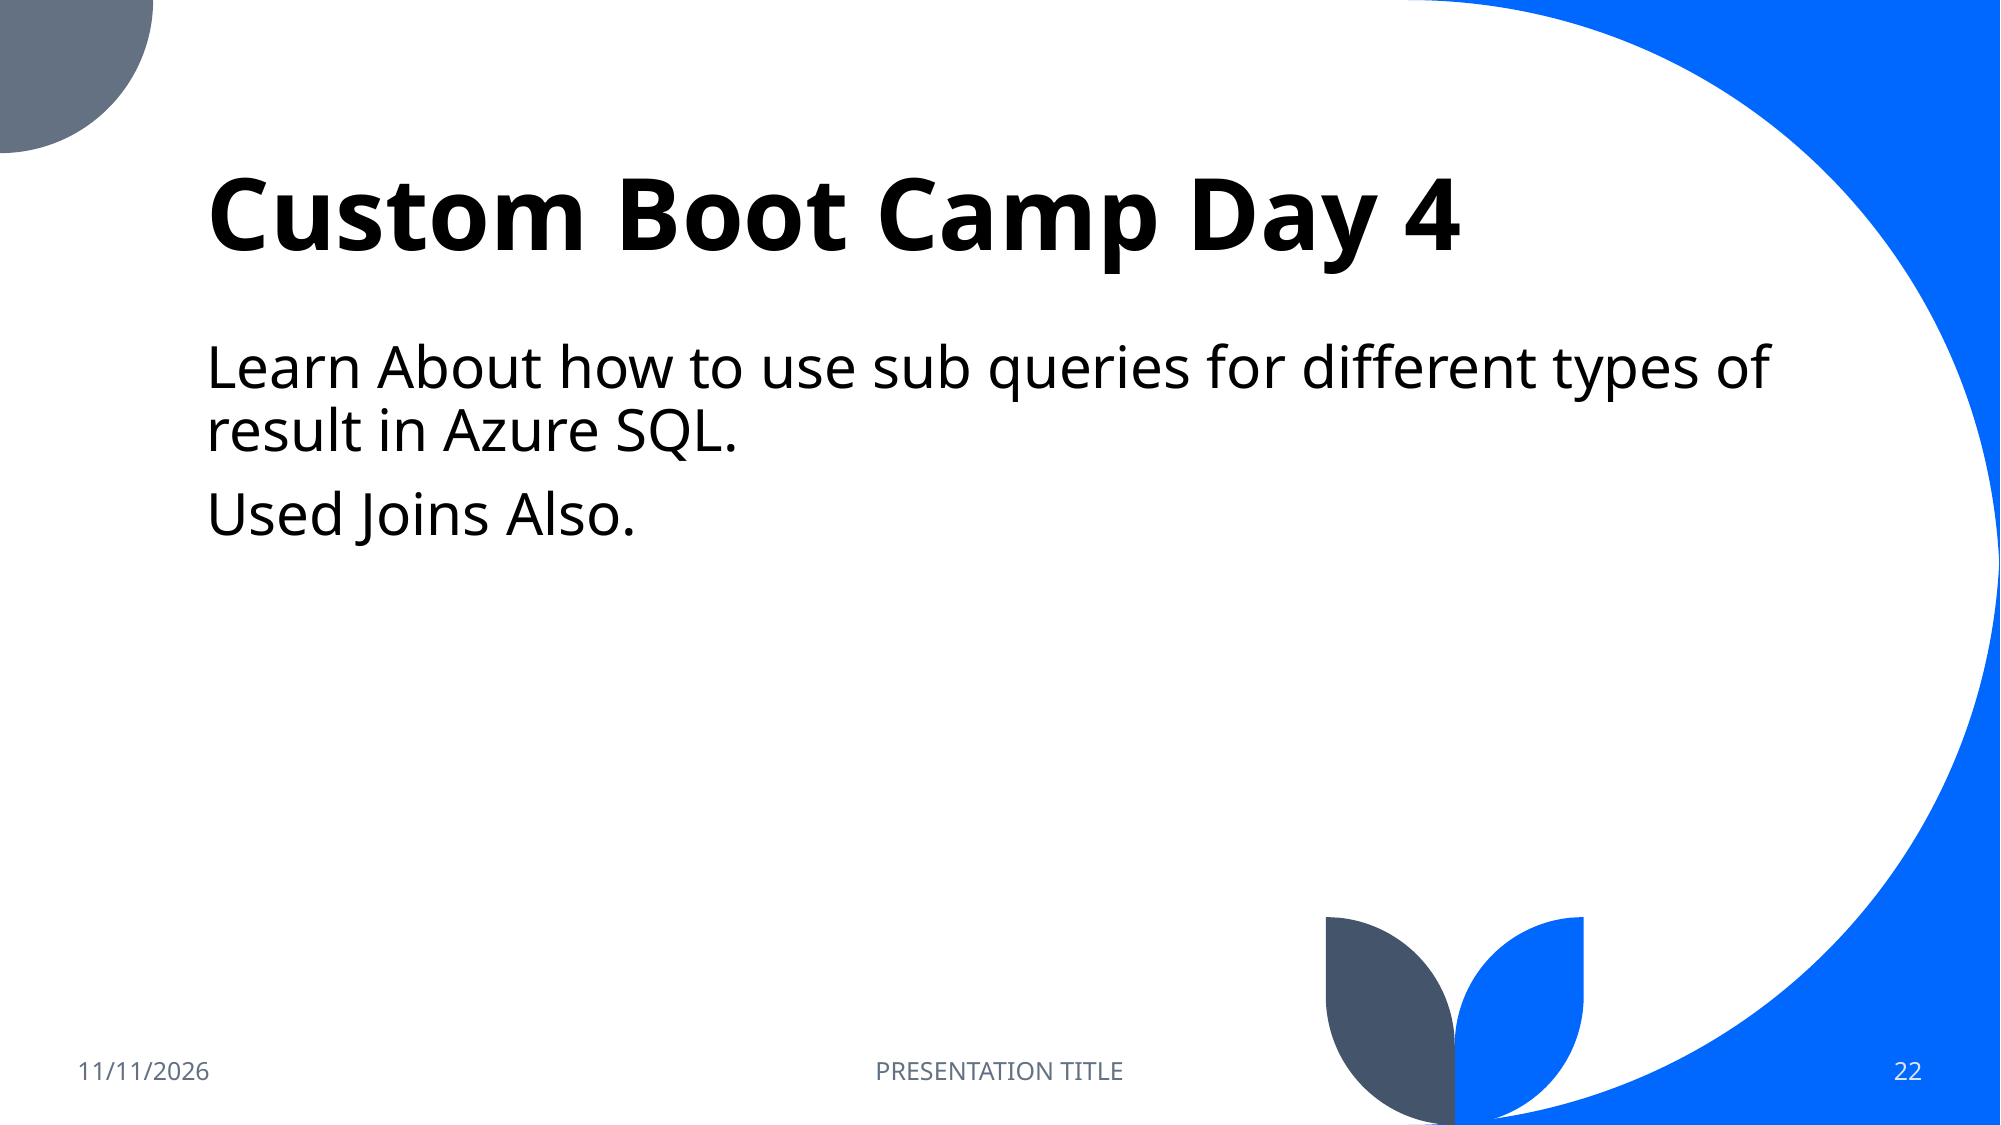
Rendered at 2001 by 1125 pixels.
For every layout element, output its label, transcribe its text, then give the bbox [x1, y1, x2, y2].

title Custom Boot Camp Day 4 [191, 62, 1796, 280]
list Learn About how to use sub queries for different types of result in Azure SQL. Used Joins Also. [191, 330, 1796, 884]
footer PRESENTATION TITLE [662, 1042, 1338, 1103]
slide_number 22 [1665, 1042, 1938, 1103]
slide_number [62, 1042, 513, 1103]
